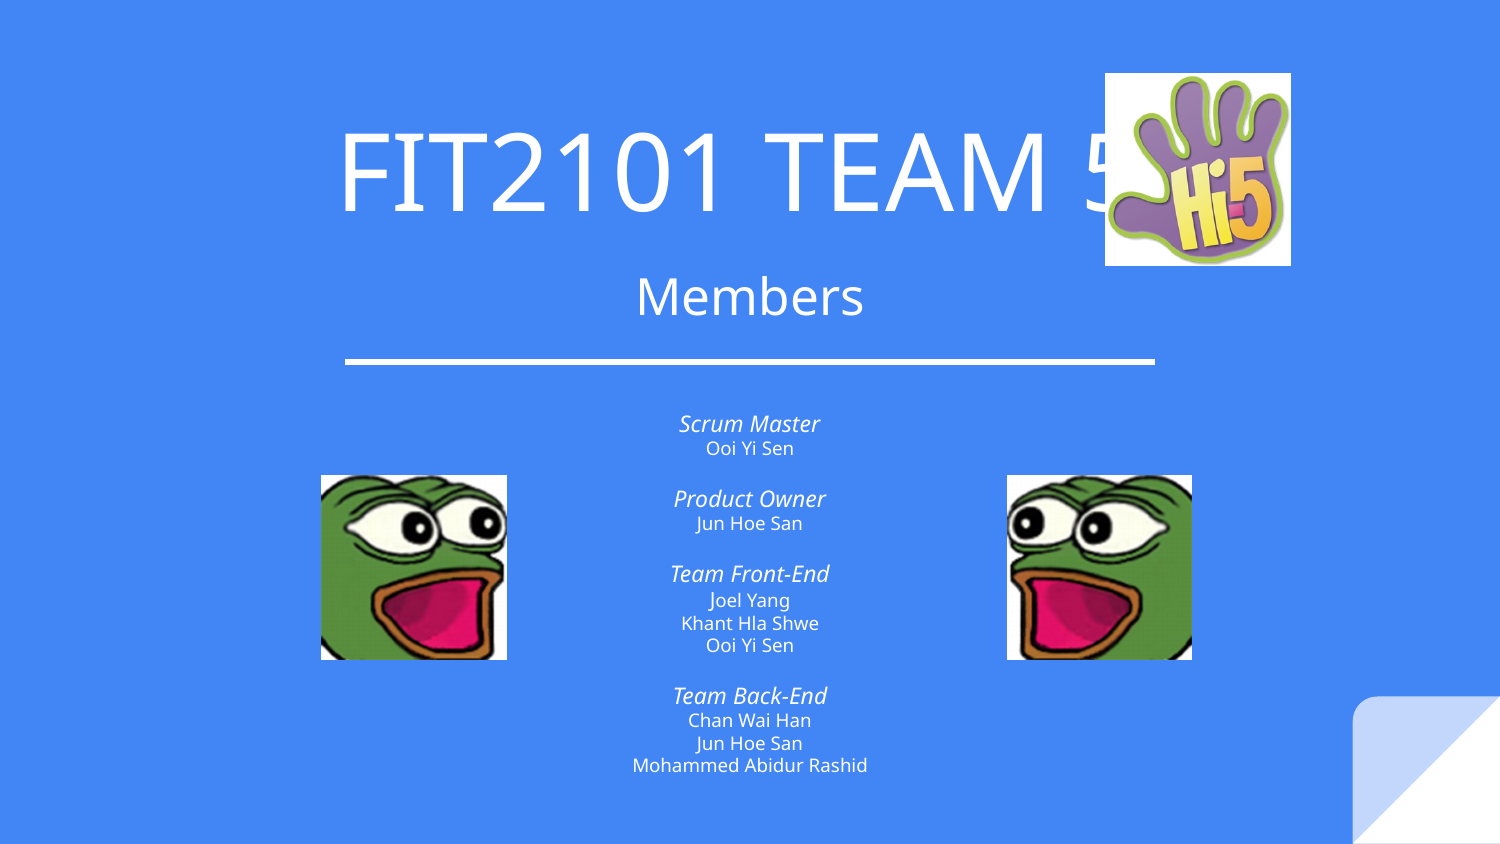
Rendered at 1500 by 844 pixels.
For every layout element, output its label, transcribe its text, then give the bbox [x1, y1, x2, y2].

picture [1006, 475, 1192, 661]
picture [1105, 73, 1291, 266]
title FIT2101 TEAM 5 [255, 90, 1100, 249]
title Members [523, 248, 977, 341]
picture [321, 475, 507, 661]
title Scrum Master Ooi Yi Sen Product Owner Jun Hoe San Team Front-End Joel Yang Khant Hla Shwe Ooi Yi Sen Team Back-End Chan Wai Han Jun Hoe San Mohammed Abidur Rashid [492, 383, 1008, 792]
